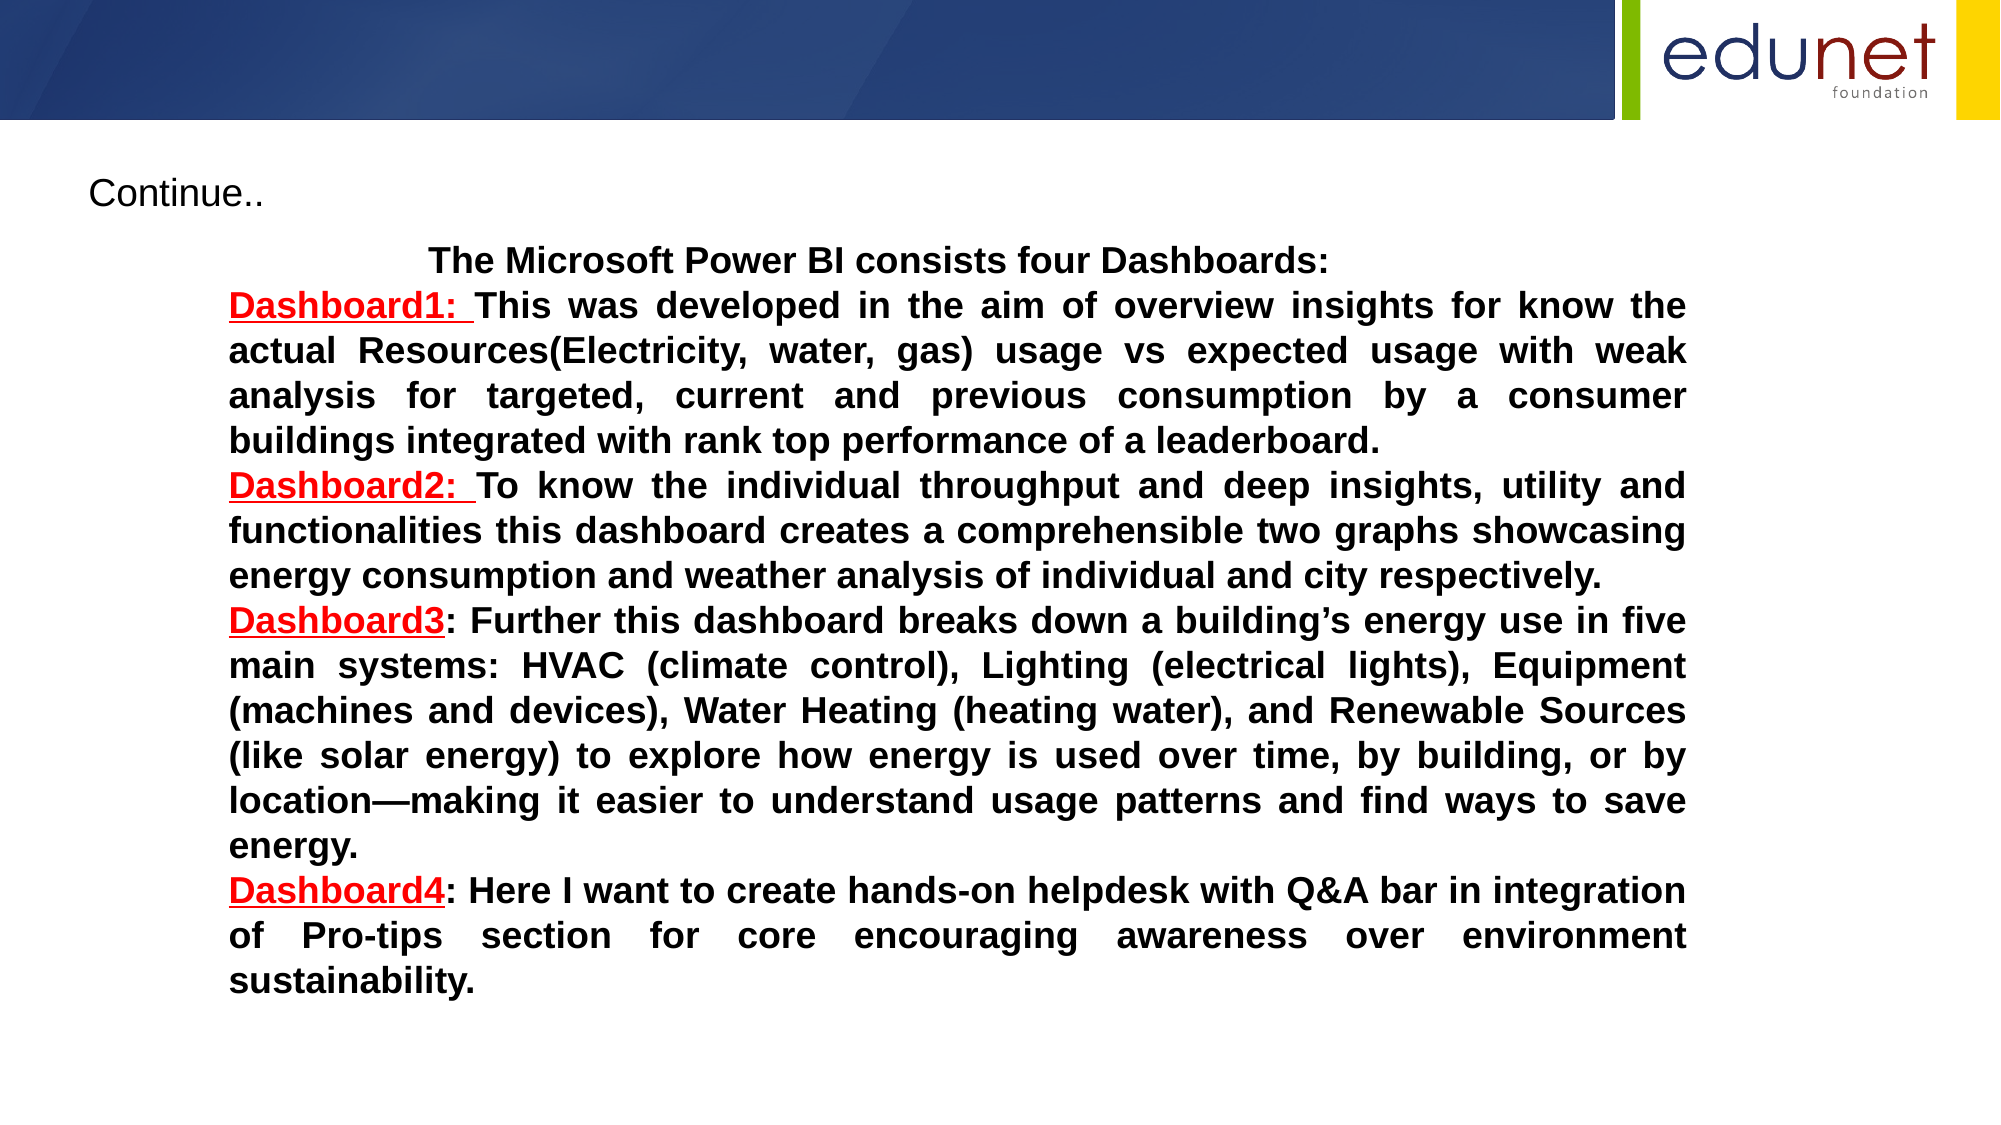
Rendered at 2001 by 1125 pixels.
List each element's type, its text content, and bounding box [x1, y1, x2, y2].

picture [1652, 12, 1948, 108]
text_box The Microsoft Power BI consists four Dashboards: Dashboard1: This was developed in the aim of overview insights for know the actual Resources(Electricity, water, gas) usage vs expected usage with weak analysis for targeted, current and previous consumption by a consumer buildings integrated with rank top performance of a leaderboard. Dashboard2: To know the individual throughput and deep insights, utility and functionalities this dashboard creates a comprehensible two graphs showcasing energy consumption and weather analysis of individual and city respectively. Dashboard3: Further this dashboard breaks down a building’s energy use in five main systems: HVAC (climate control), Lighting (electrical lights), Equipment (machines and devices), Water Heating (heating water), and Renewable Sources (like solar energy) to explore how energy is used over time, by building, or by location—making it easier to understand usage patterns and find ways to save energy. Dashboard4: Here I want to create hands-on helpdesk with Q&A bar in integration of Pro-tips section for core encouraging awareness over environment sustainability. [213, 228, 1703, 1009]
text_box Continue.. [73, 159, 1148, 222]
